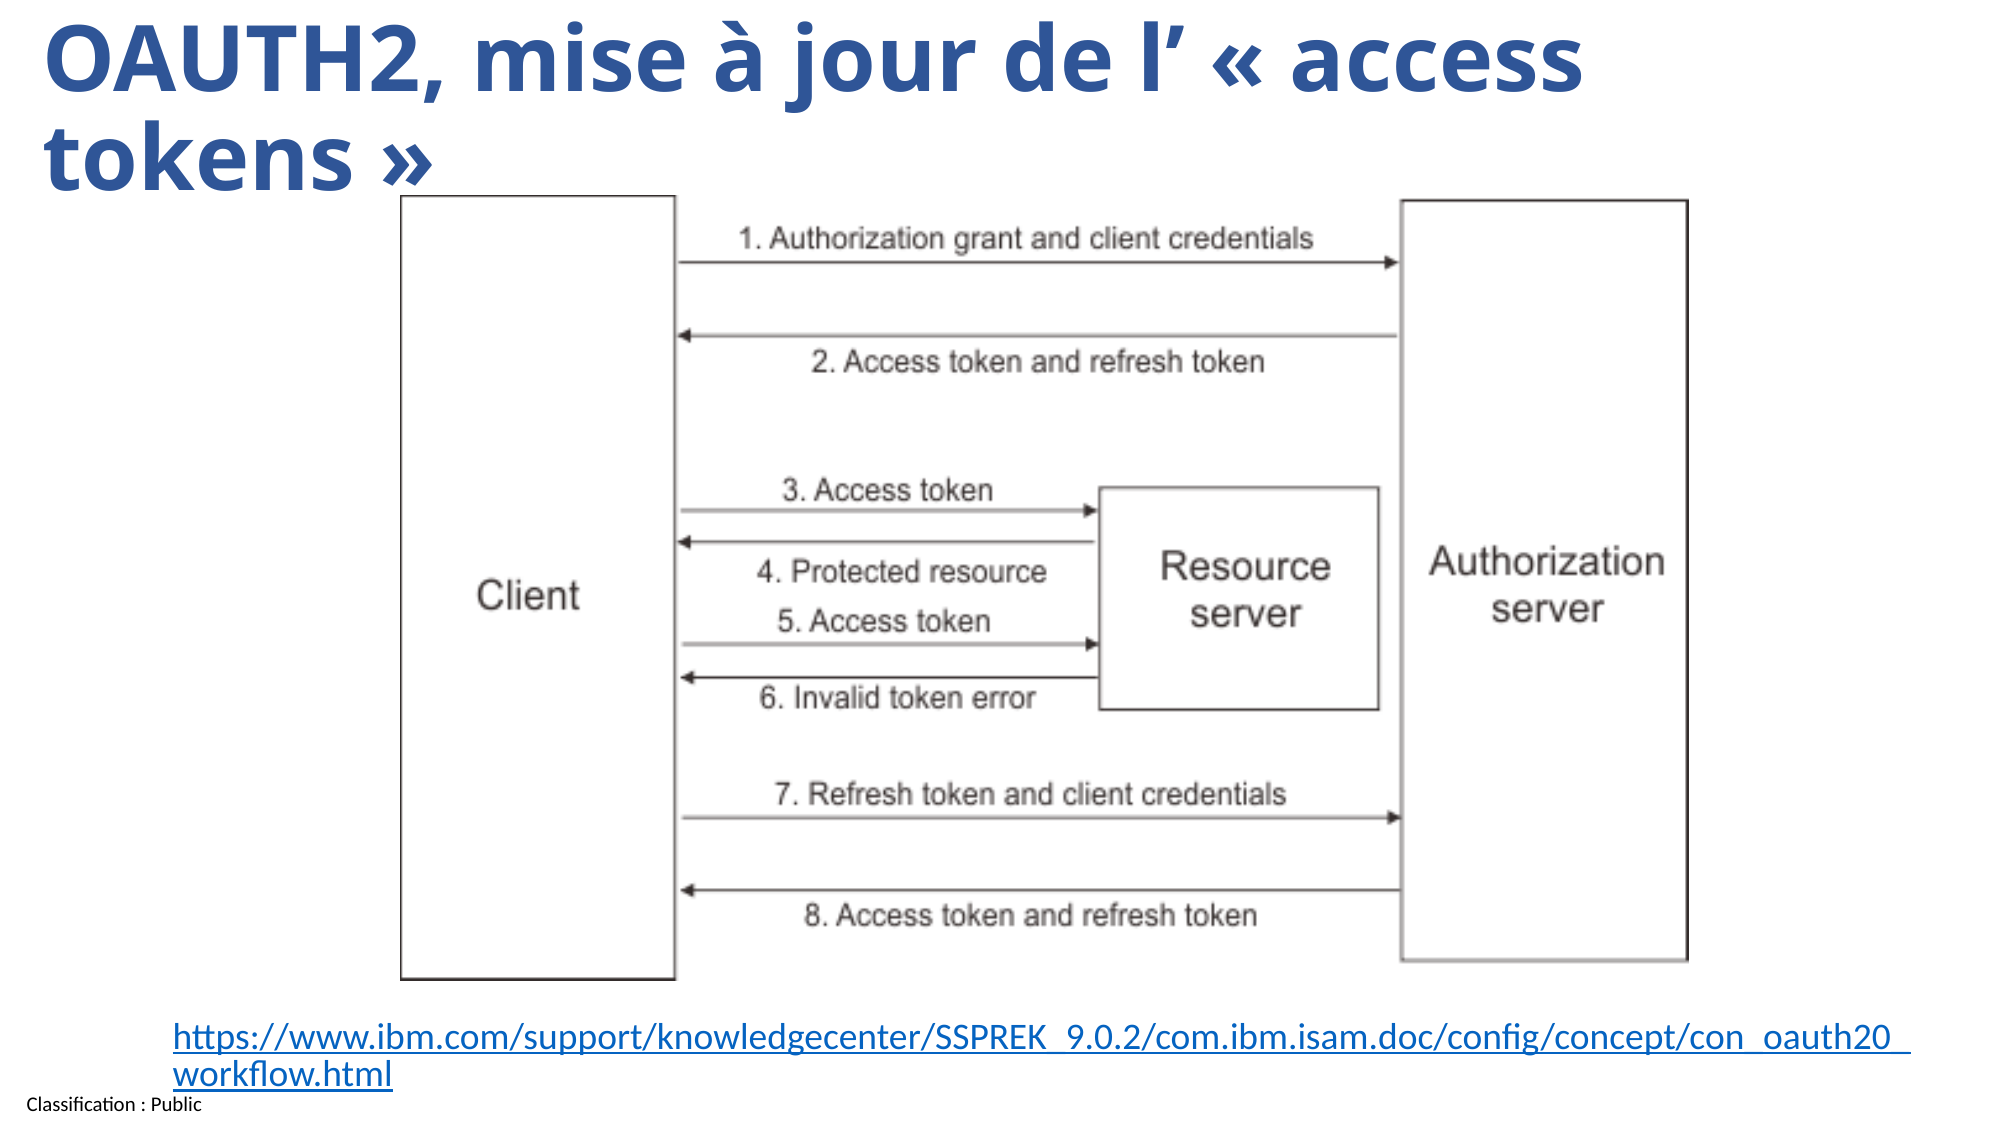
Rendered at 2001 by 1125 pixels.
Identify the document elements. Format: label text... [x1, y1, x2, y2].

text_box https://www.ibm.com/support/knowledgecenter/SSPREK_9.0.2/com.ibm.isam.doc/config/concept/con_oauth20_workflow.html [157, 1004, 1932, 1109]
picture [400, 195, 1689, 981]
title OAUTH2, mise à jour de l’ « access tokens » [27, 2, 1753, 220]
